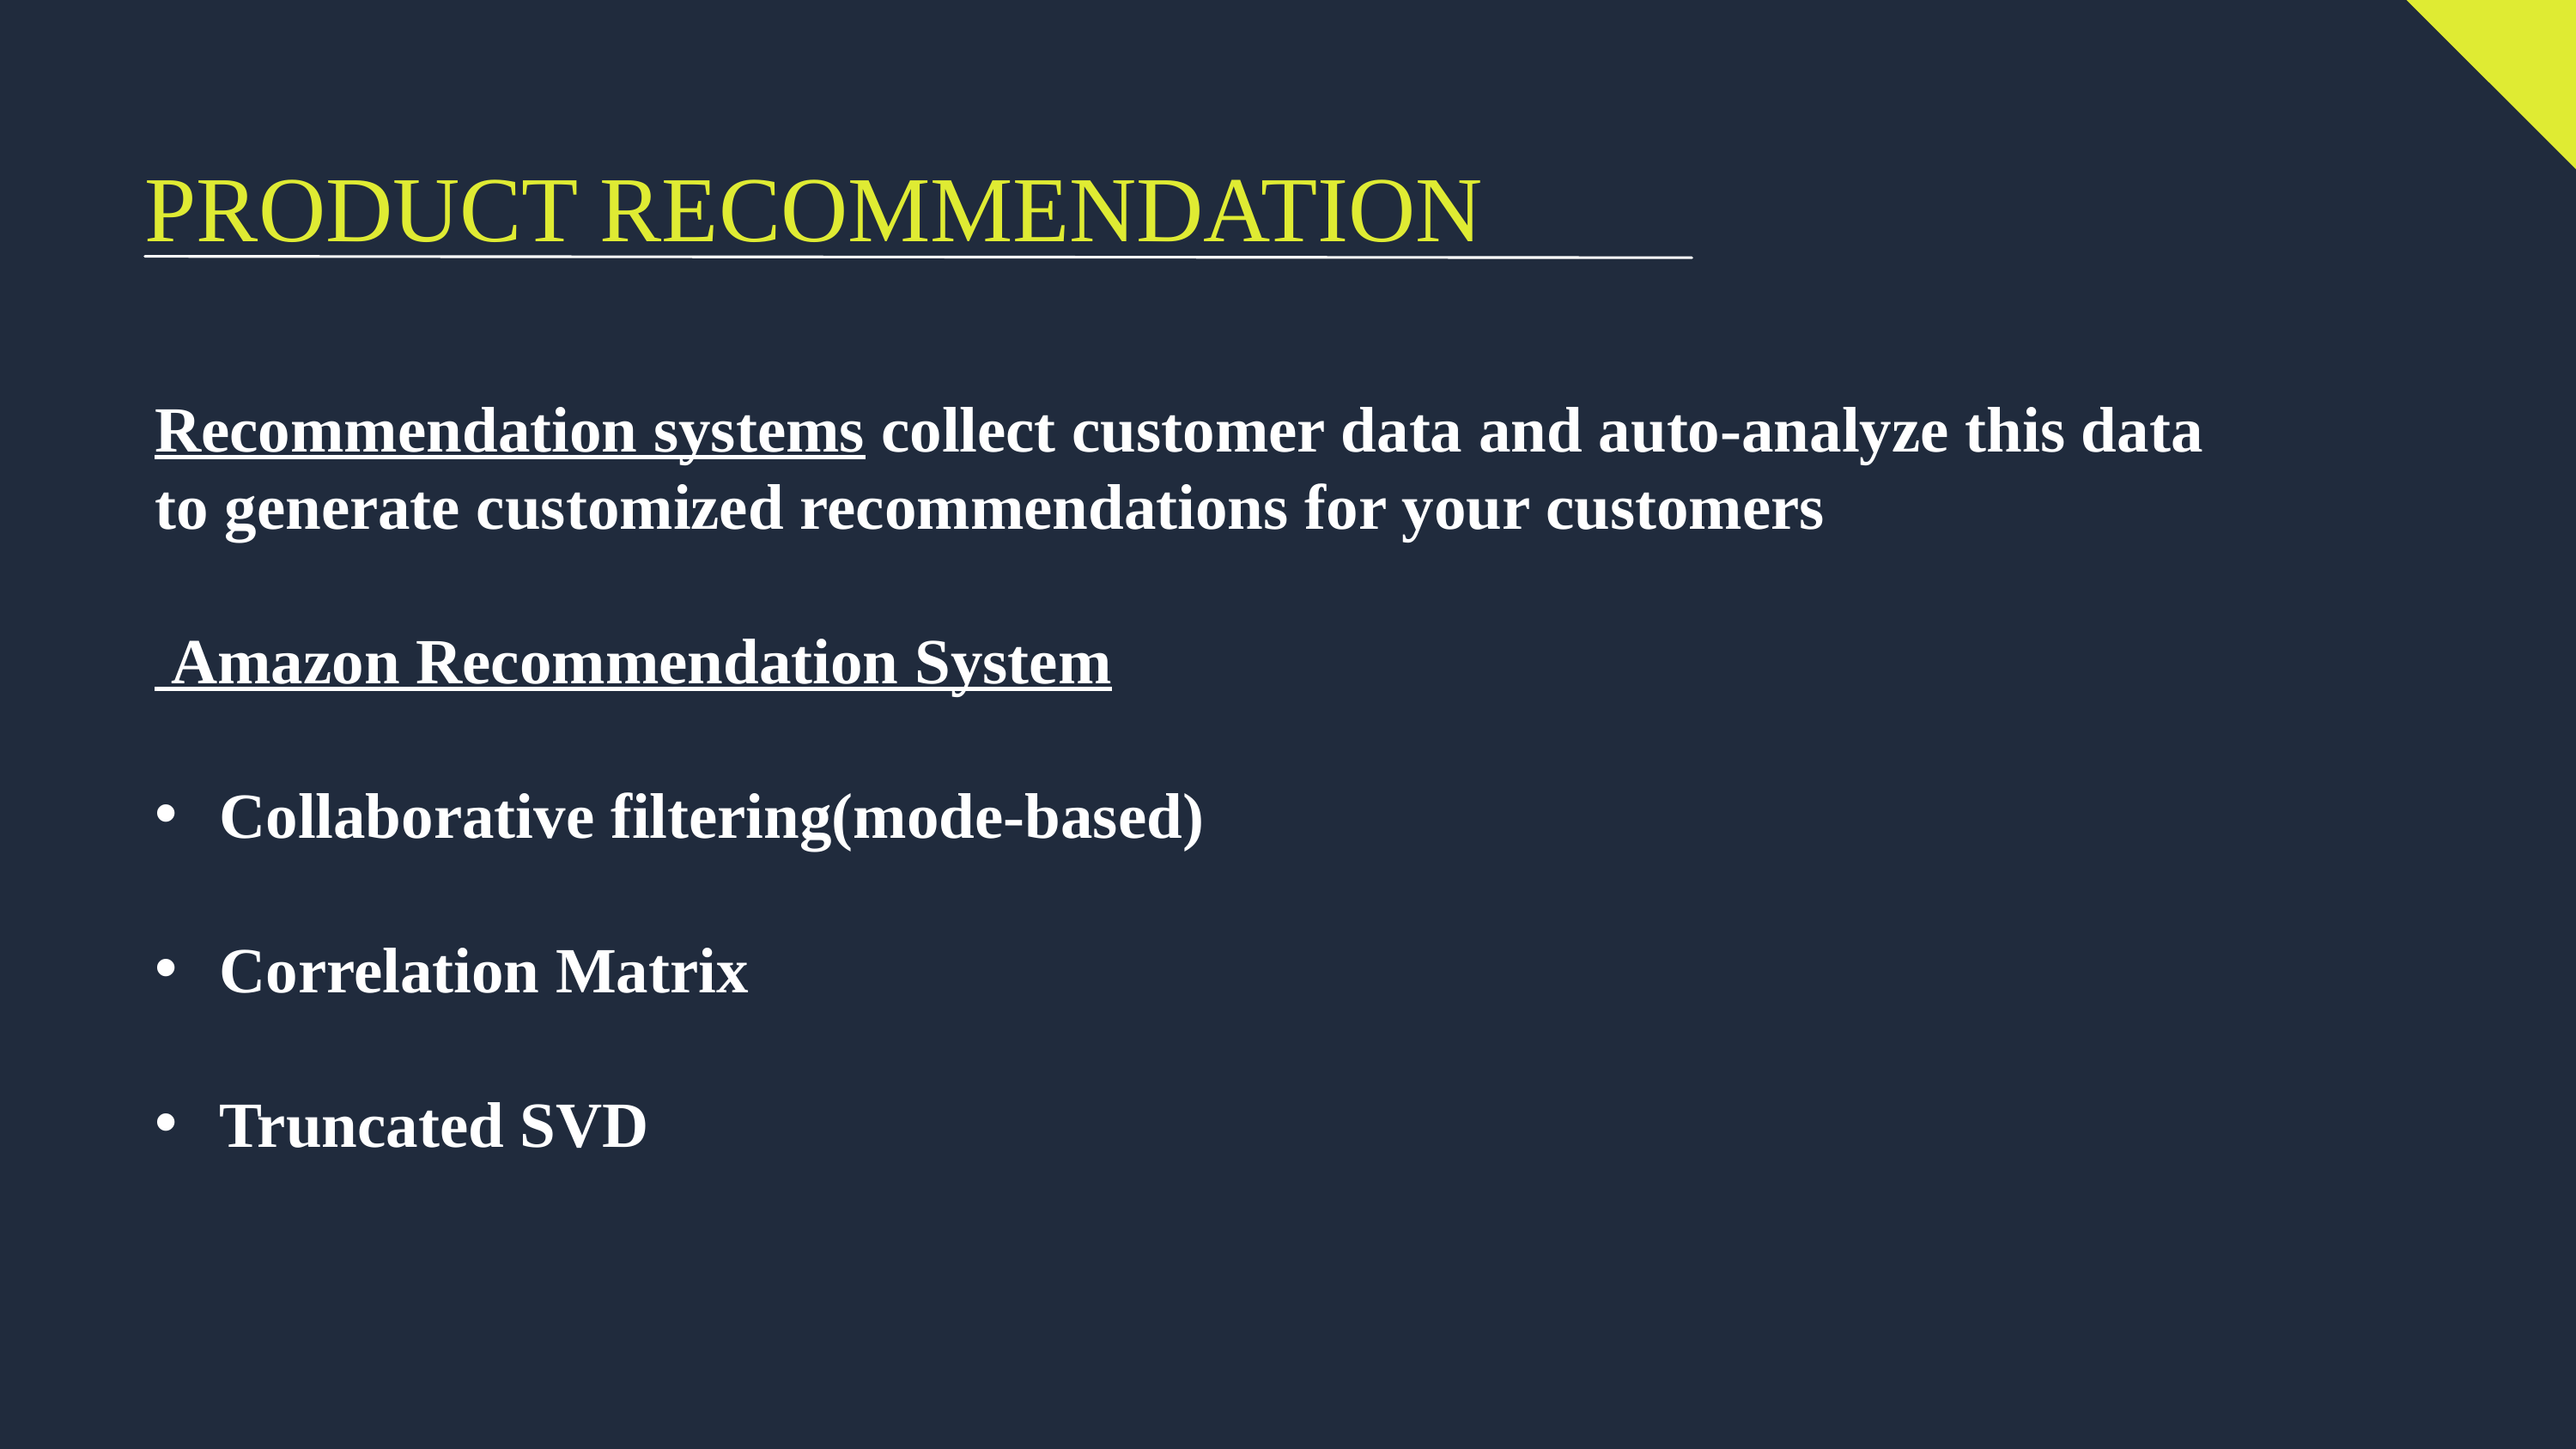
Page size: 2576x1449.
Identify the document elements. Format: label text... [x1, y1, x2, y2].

text_box Recommendation systems collect customer data and auto-analyze this data to generate customized recommendations for your customers Amazon Recommendation System Collaborative filtering(mode-based) Correlation Matrix Truncated SVD [142, 380, 2241, 1167]
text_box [2406, 0, 2576, 171]
text_box PRODUCT RECOMMENDATION [144, 130, 2504, 261]
